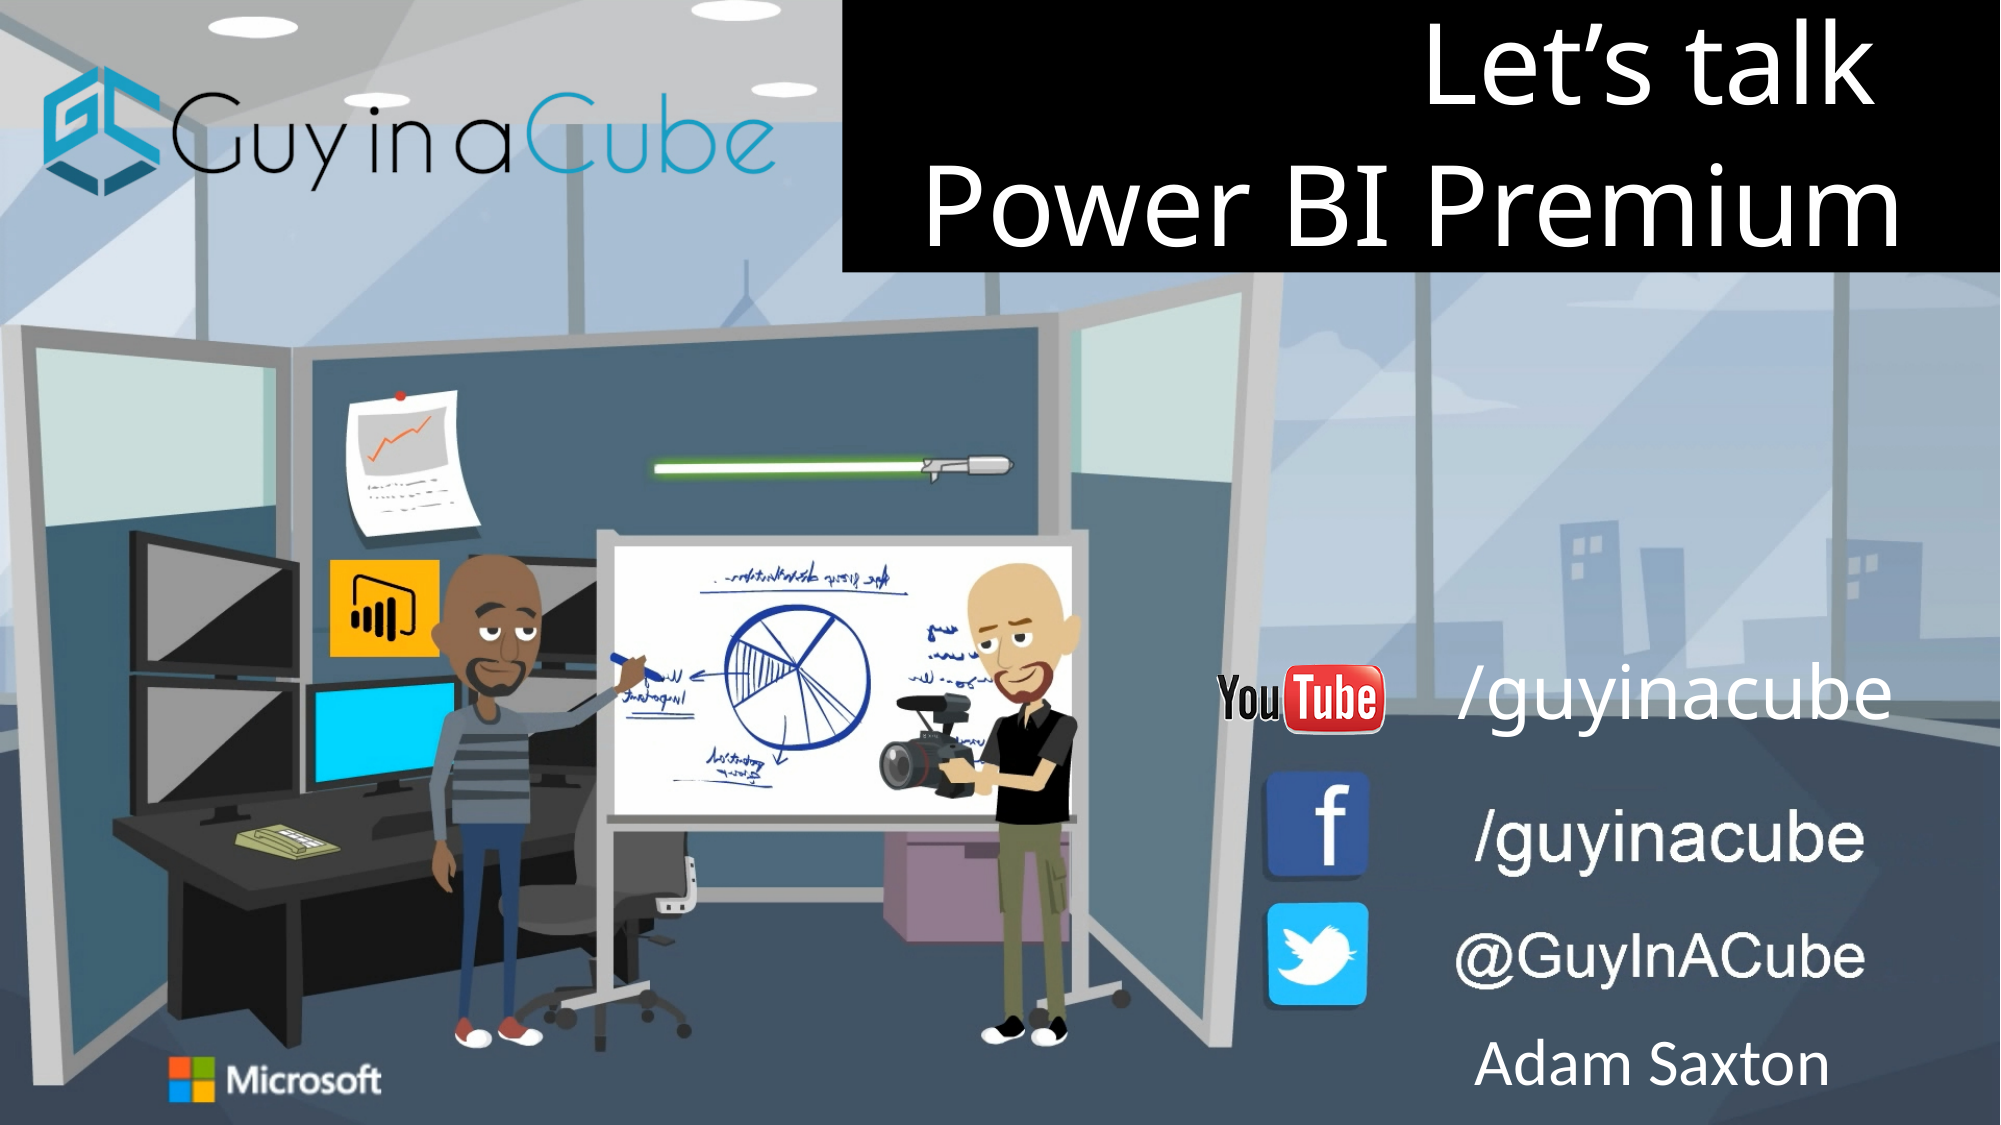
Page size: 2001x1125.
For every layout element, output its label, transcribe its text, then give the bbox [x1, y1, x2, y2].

list Let’s talk Power BI Premium [763, 0, 1922, 227]
picture [0, 0, 2000, 1125]
text_box Adam Saxton [1444, 1003, 1862, 1124]
text_box /guyinacube [1443, 637, 1910, 743]
